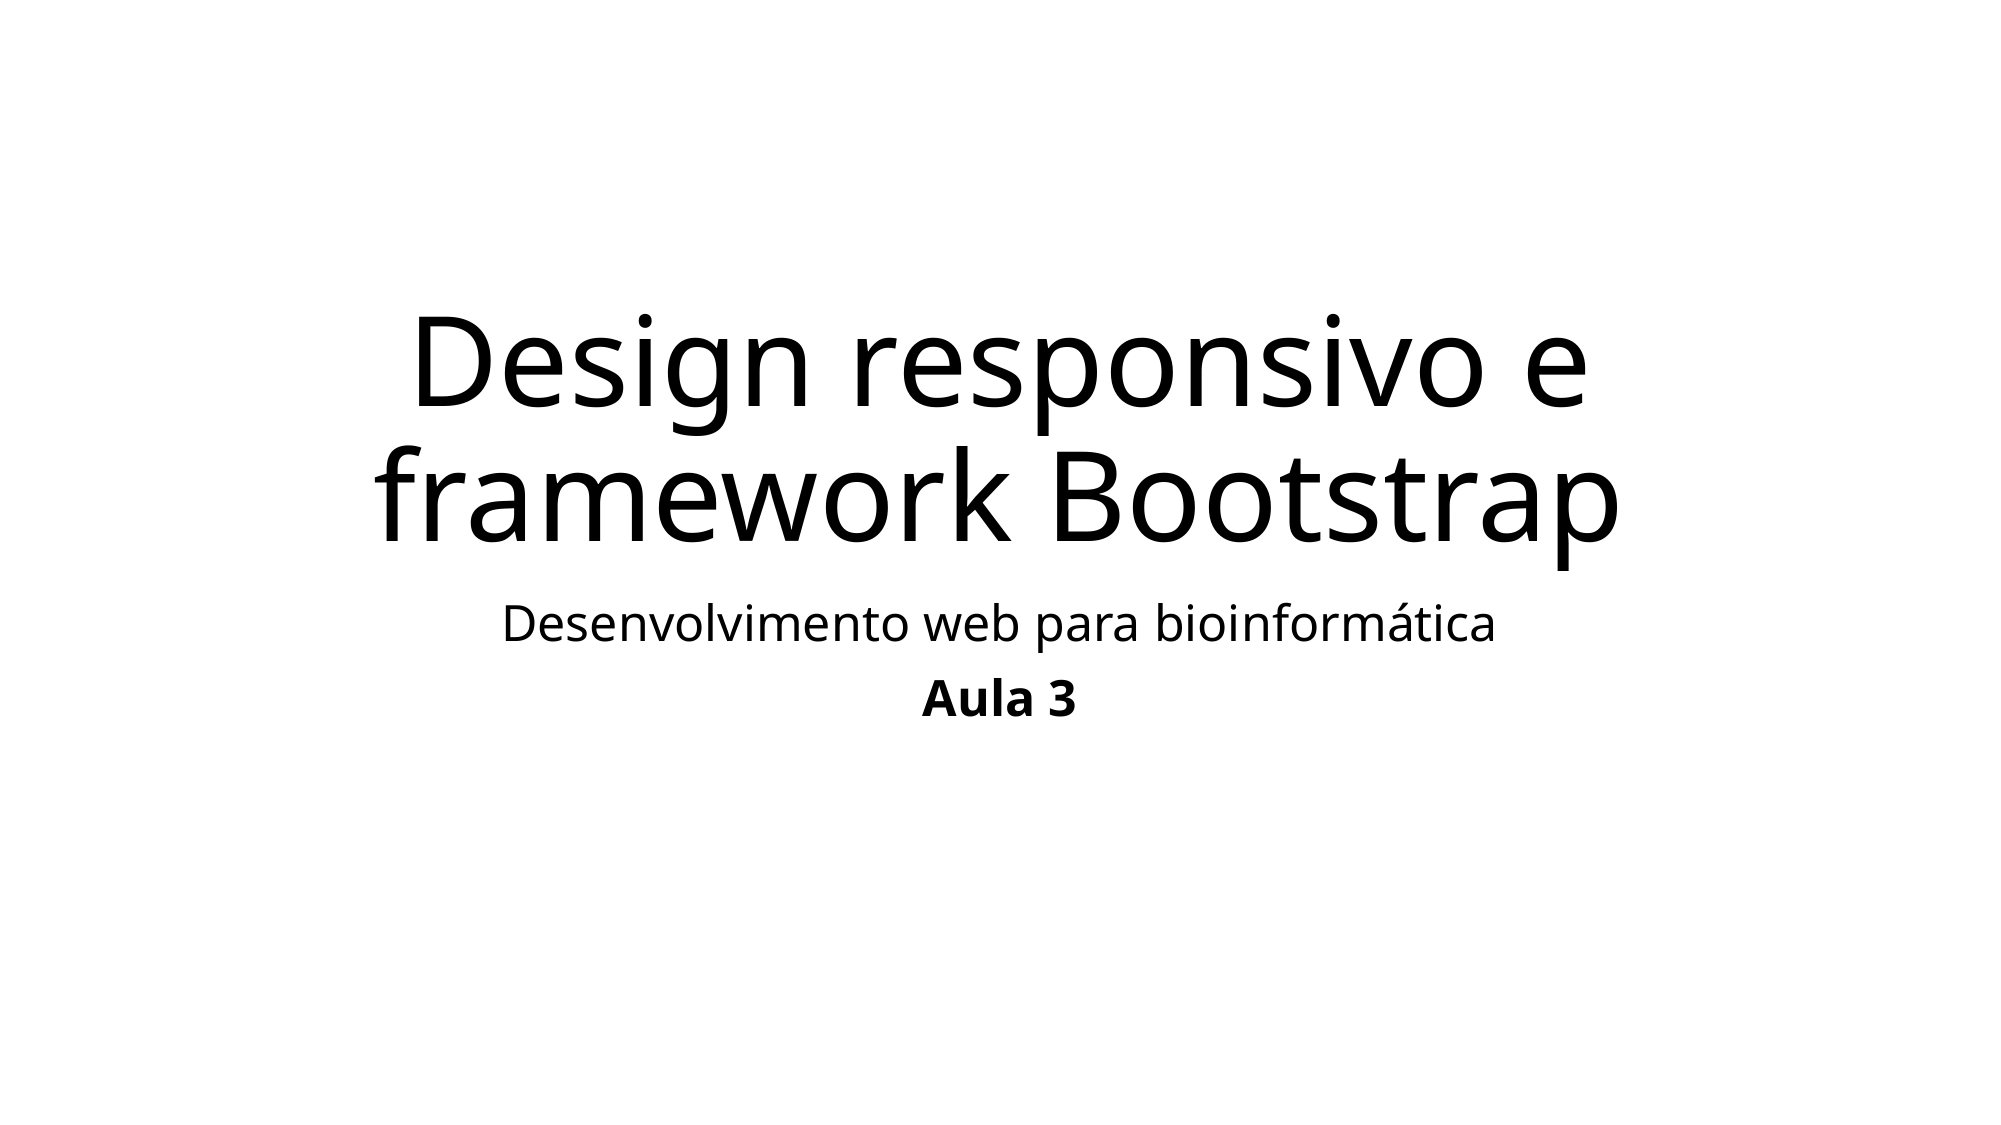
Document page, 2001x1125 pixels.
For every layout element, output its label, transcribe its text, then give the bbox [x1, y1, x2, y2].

title Design responsivo e framework Bootstrap [249, 184, 1750, 576]
subtitle Desenvolvimento web para bioinformática Aula 3 [249, 590, 1750, 863]
